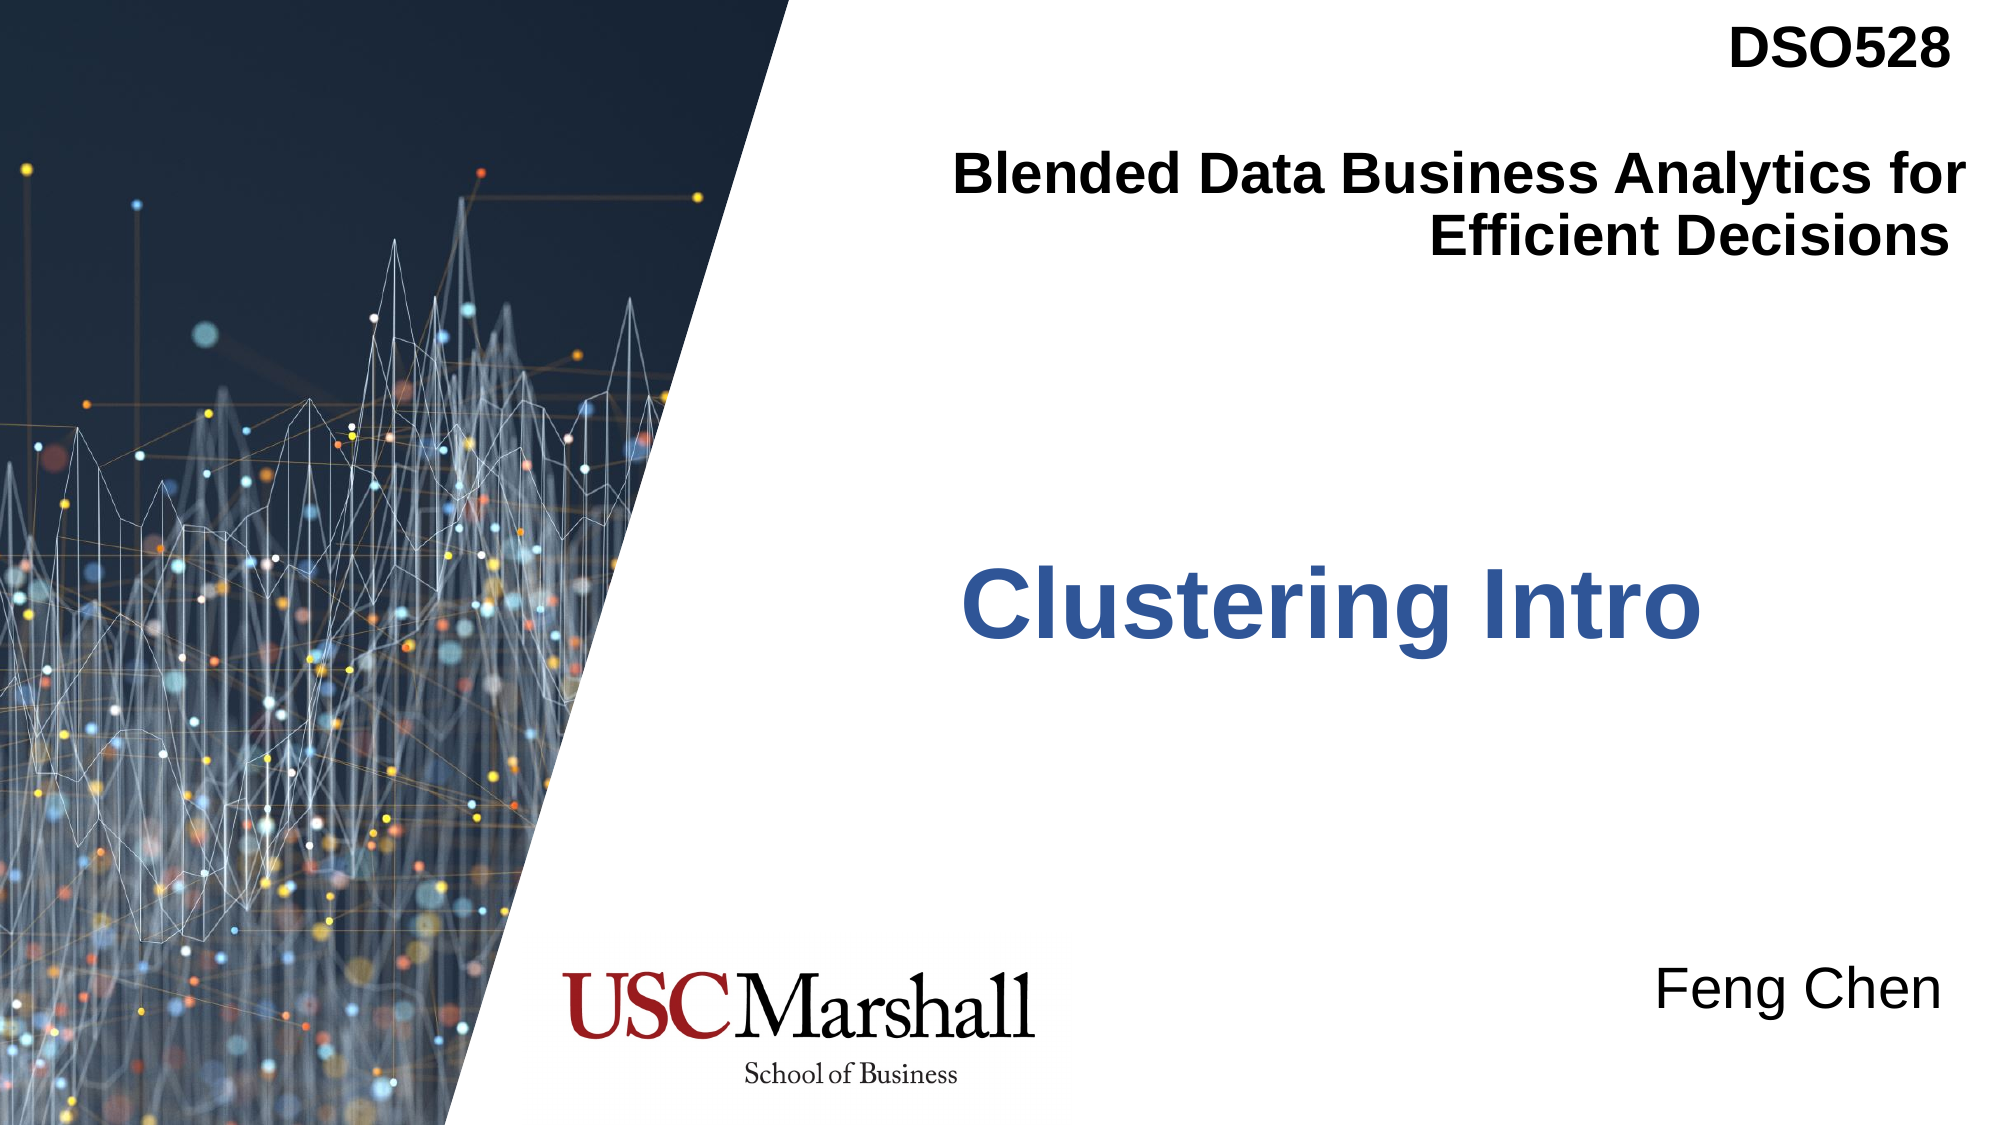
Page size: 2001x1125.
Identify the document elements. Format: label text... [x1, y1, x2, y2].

title DSO528 Blended Data Business Analytics for Efficient Decisions [845, 0, 1984, 276]
text_box Clustering Intro [945, 531, 1788, 666]
picture [0, 0, 1072, 1125]
text_box Feng Chen [1116, 943, 1959, 1028]
